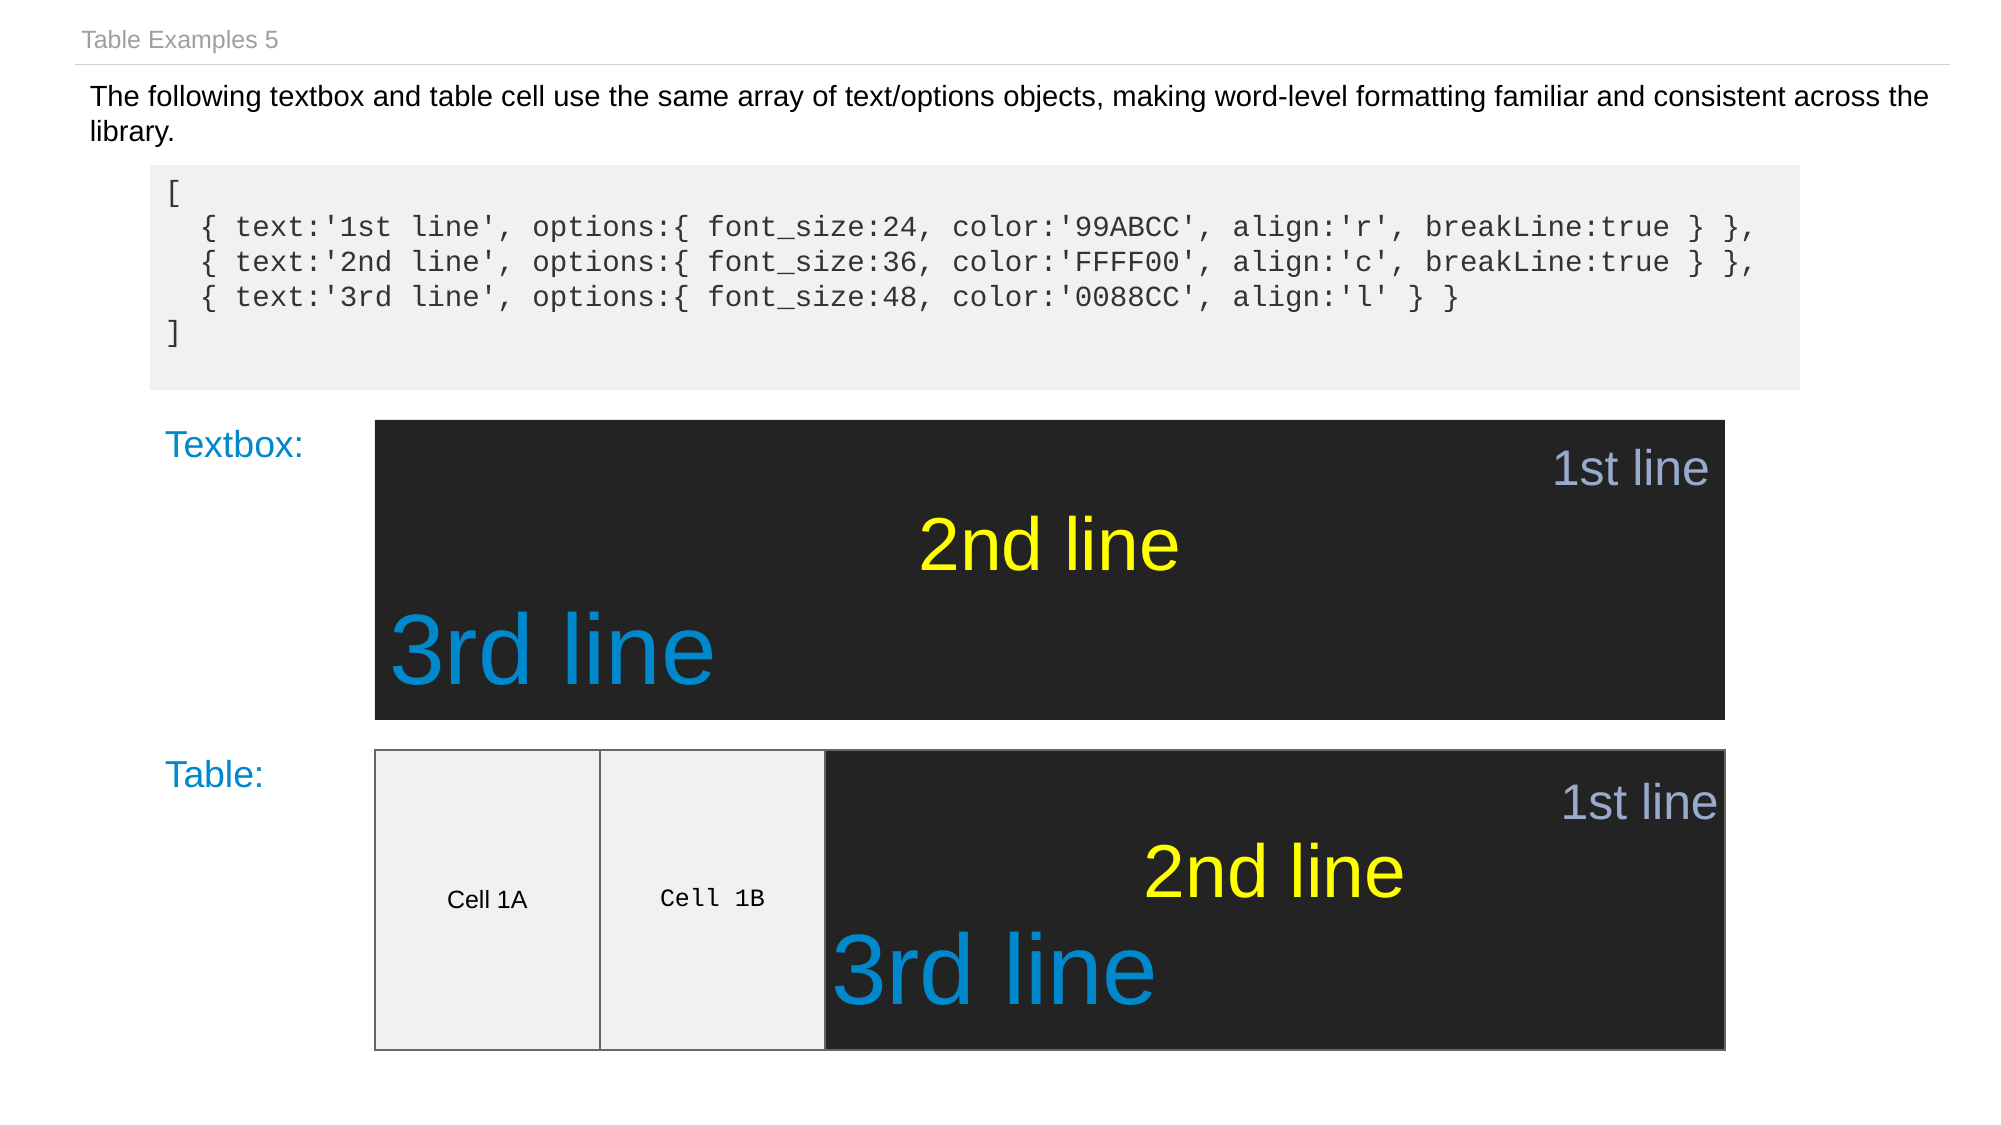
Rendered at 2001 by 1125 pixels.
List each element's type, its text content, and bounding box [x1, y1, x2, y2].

table_header Cell 1A [376, 751, 599, 1049]
text_box The following textbox and table cell use the same array of text/options objects, making word-level formatting familiar and consistent across the library. [75, 74, 1975, 150]
text_box [ { text:'1st line', options:{ font_size:24, color:'99ABCC', align:'r', breakLine:true } }, { text:'2nd line', options:{ font_size:36, color:'FFFF00', align:'c', breakLine:true } }, { text:'3rd line', options:{ font_size:48, color:'0088CC', align:'l' } } ] [149, 164, 1800, 390]
text_box Textbox: [149, 419, 374, 465]
table_header Cell 1B [601, 751, 824, 1049]
table_header 1st line 2nd line 3rd line [826, 751, 1724, 1049]
table_header Table Examples 5 [75, 19, 1950, 64]
text_box 1st line 2nd line 3rd line [374, 419, 1725, 720]
text_box Table: [149, 749, 374, 795]
